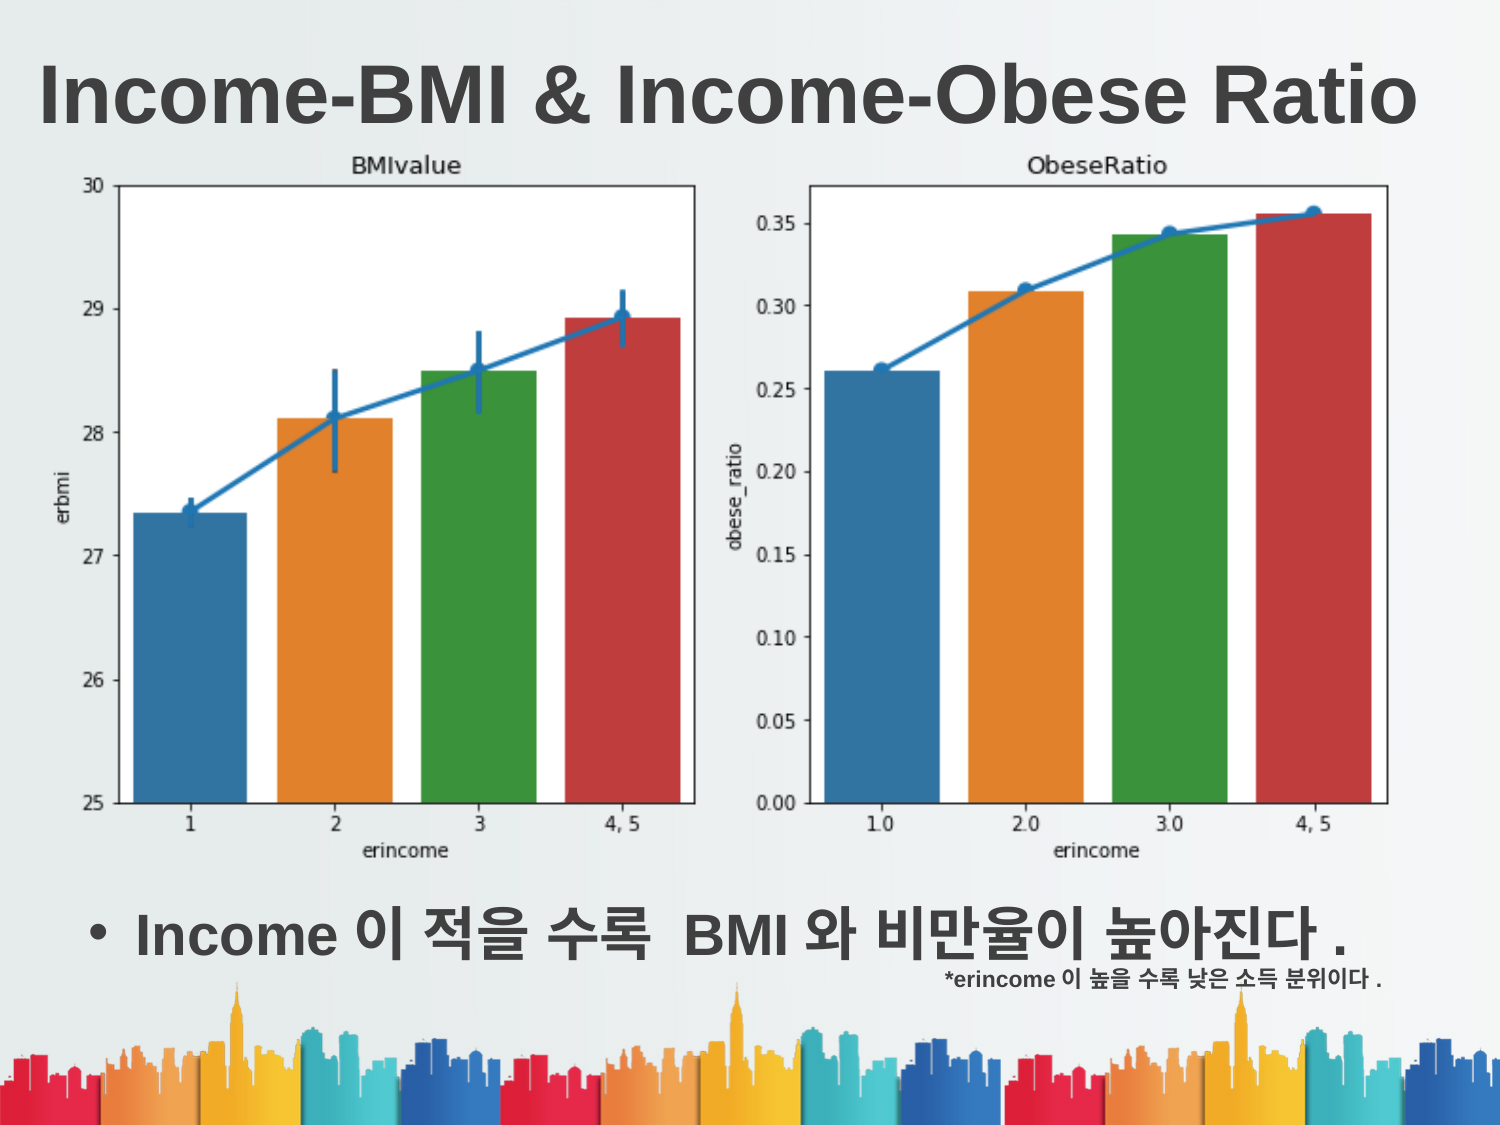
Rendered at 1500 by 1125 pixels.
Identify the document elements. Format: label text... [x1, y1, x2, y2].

title Income-BMI & Income-Obese Ratio [0, 2, 1500, 179]
picture [0, 142, 1500, 1125]
list Income이 적을 수록 BMI와 비만율이 높아진다. [23, 854, 1477, 1003]
list *erincome이 높을 수록 낮은 소득 분위이다. [879, 943, 1500, 1015]
